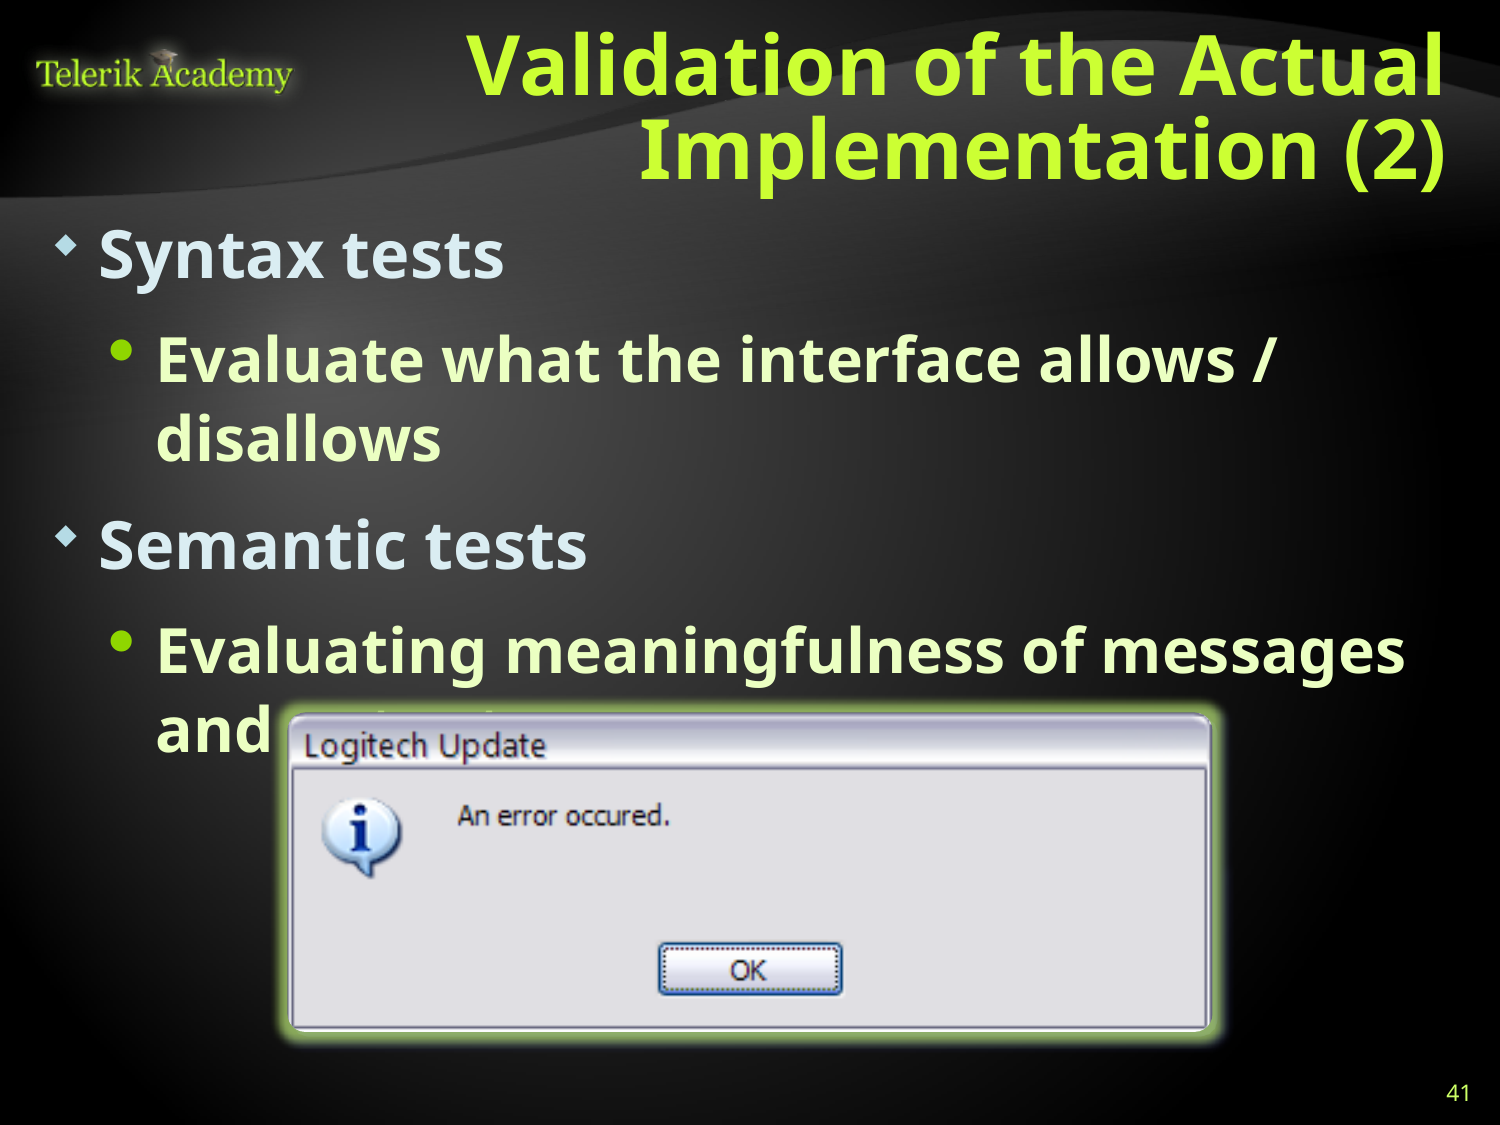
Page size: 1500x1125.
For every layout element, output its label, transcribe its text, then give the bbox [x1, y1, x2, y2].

picture [0, 0, 1500, 1125]
slide_number 41 [1412, 1074, 1488, 1113]
list Syntax tests Evaluate what the interface allows / disallows Semantic tests Evaluating meaningfulness of messages and outputs [37, 200, 1463, 1088]
title Validation of the Actual Implementation (2) [300, 37, 1463, 188]
